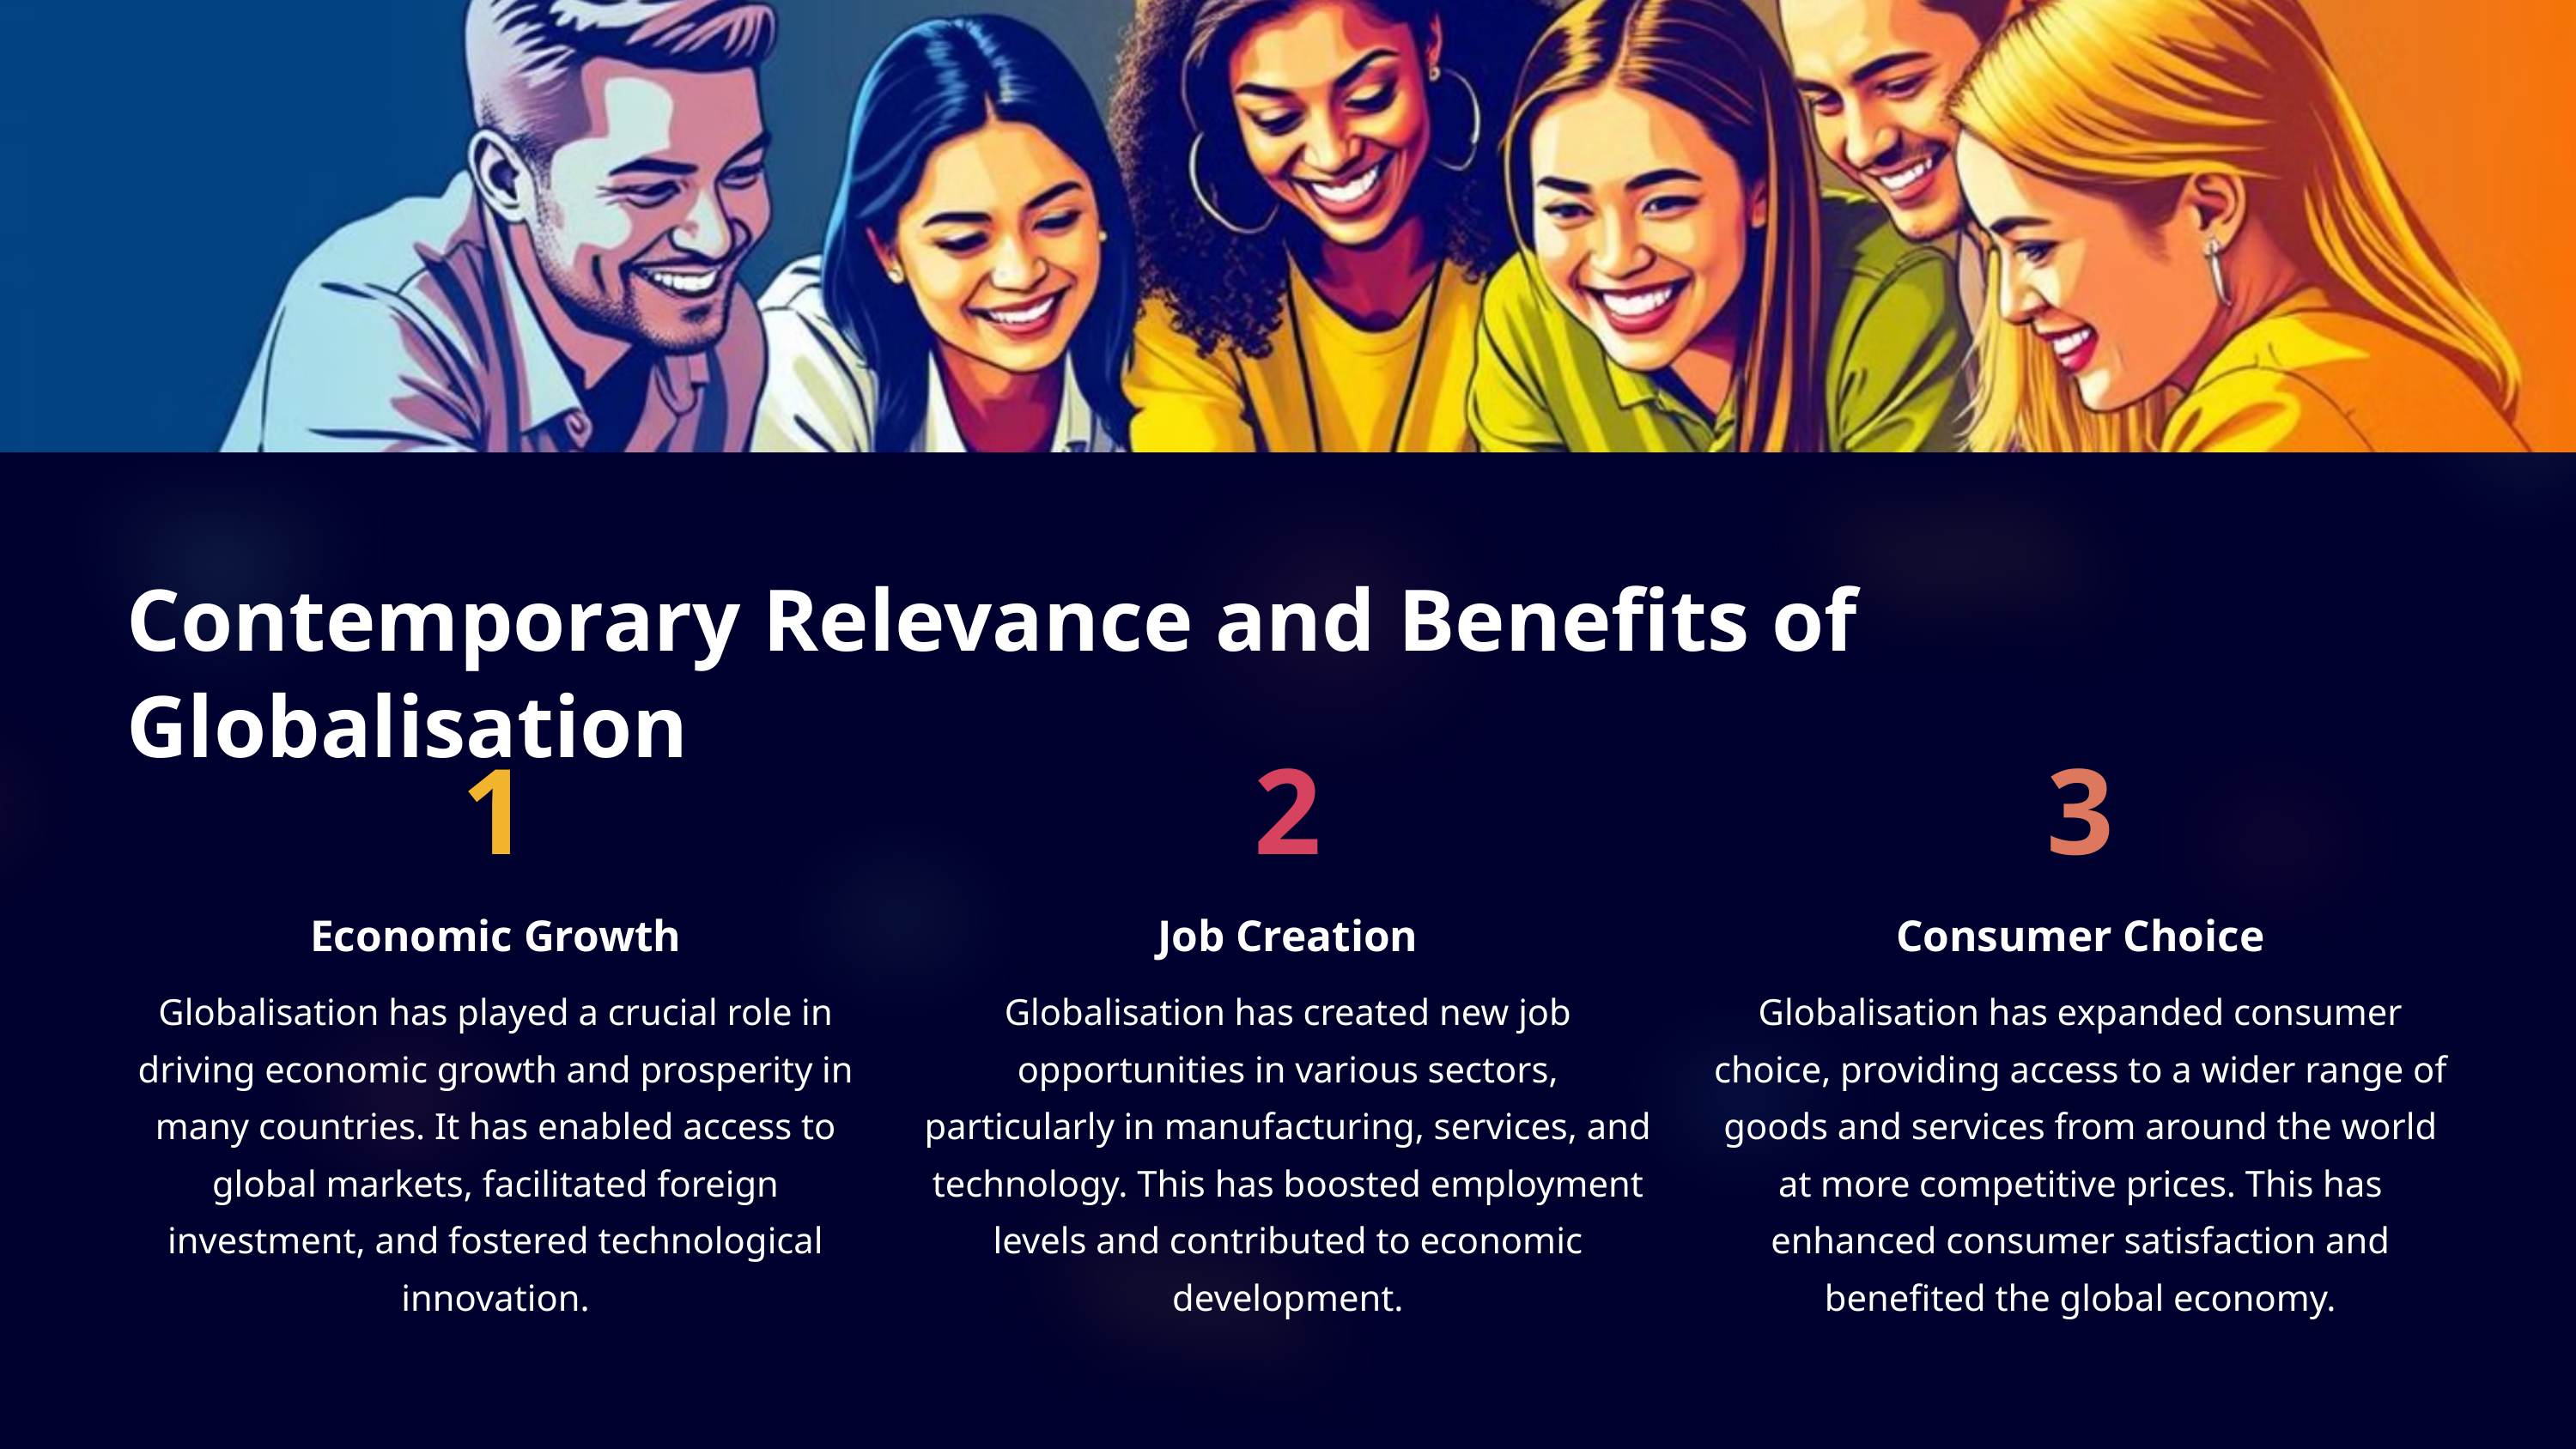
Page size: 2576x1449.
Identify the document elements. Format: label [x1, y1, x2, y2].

text_box [0, 0, 2576, 1449]
